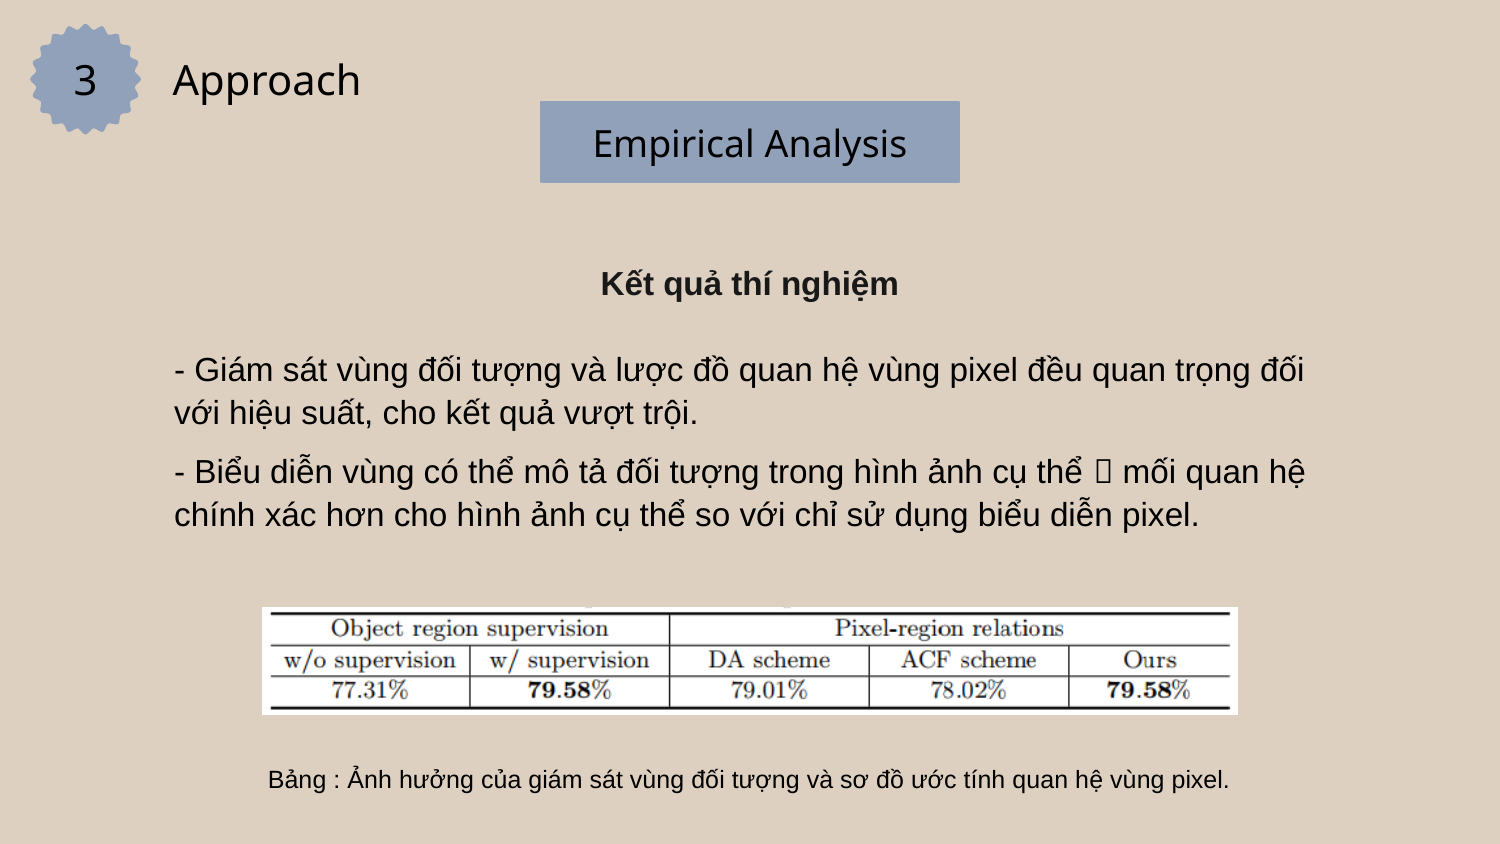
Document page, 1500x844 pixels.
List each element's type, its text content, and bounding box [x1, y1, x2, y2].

text_box Bảng : Ảnh hưởng của giám sát vùng đối tượng và sơ đồ ước tính quan hệ vùng pixel. [242, 753, 1258, 801]
title Kết quả thí nghiệm [578, 251, 922, 312]
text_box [29, 23, 413, 135]
picture [262, 607, 1238, 715]
text_box - Giám sát vùng đối tượng và lược đồ quan hệ vùng pixel đều quan trọng đối với hiệu suất, cho kết quả vượt trội. - Biểu diễn vùng có thể mô tả đối tượng trong hình ảnh cụ thể  mối quan hệ chính xác hơn cho hình ảnh cụ thể so với chỉ sử dụng biểu diễn pixel. [159, 338, 1341, 541]
text_box Empirical Analysis [541, 102, 959, 183]
